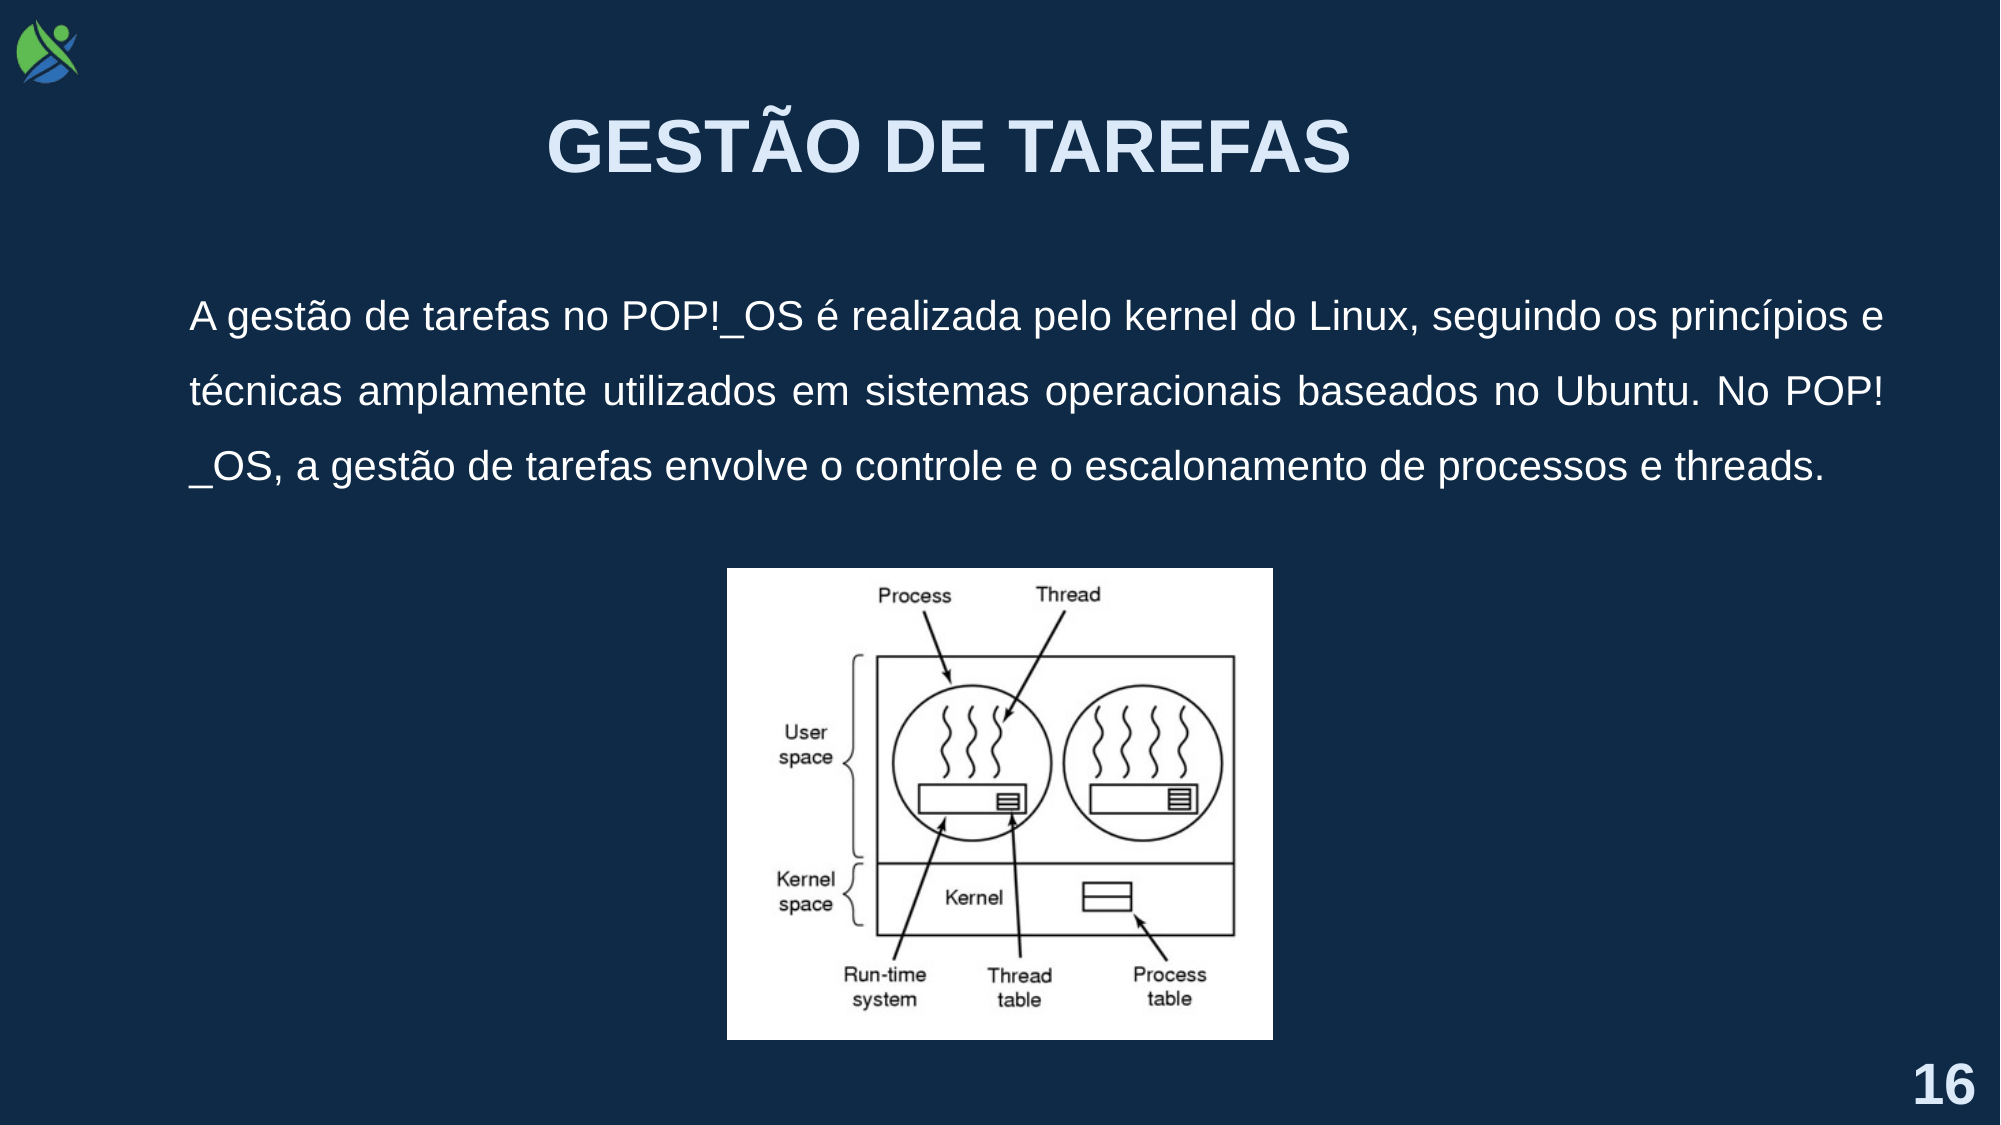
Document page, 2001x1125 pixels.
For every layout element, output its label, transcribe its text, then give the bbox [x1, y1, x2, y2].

text_box GESTÃO DE TAREFAS [531, 90, 1389, 196]
text_box 16 [1897, 1039, 2000, 1124]
picture [0, 0, 205, 91]
picture [727, 568, 1273, 1040]
text_box A gestão de tarefas no POP!_OS é realizada pelo kernel do Linux, seguindo os princípios e técnicas amplamente utilizados em sistemas operacionais baseados no Ubuntu. No POP!_OS, a gestão de tarefas envolve o controle e o escalonamento de processos e threads. [99, 256, 1901, 497]
